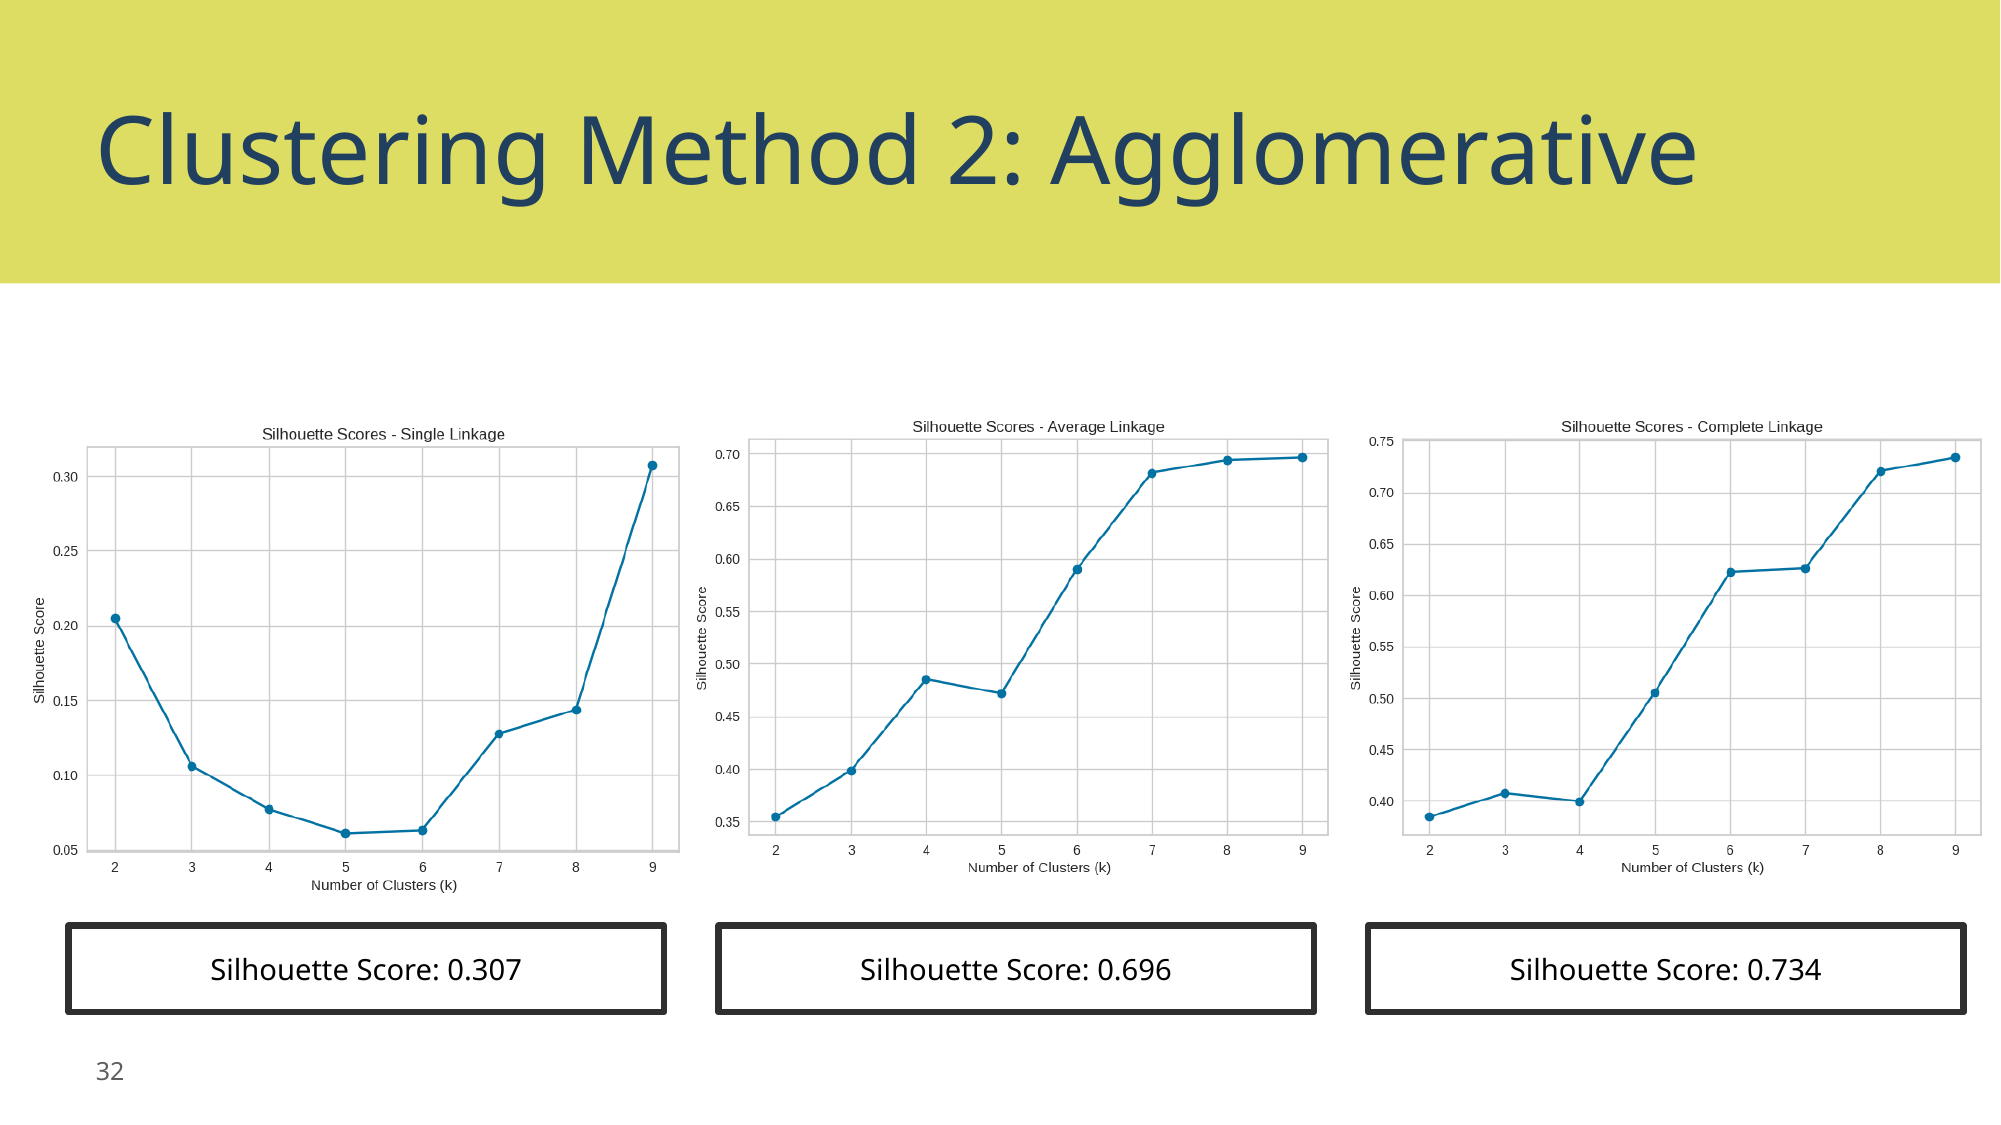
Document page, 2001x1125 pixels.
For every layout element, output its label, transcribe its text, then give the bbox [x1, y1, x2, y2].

text_box Silhouette Score: 0.696 [718, 925, 1314, 1013]
text_box Silhouette Score: 0.307 [68, 925, 665, 1013]
text_box Silhouette Score: 0.734 [1368, 925, 1964, 1013]
slide_number 32 [80, 1042, 263, 1103]
picture [23, 411, 1337, 902]
title Clustering Method 2: Agglomerative [80, 59, 1922, 248]
picture [1341, 411, 1991, 885]
